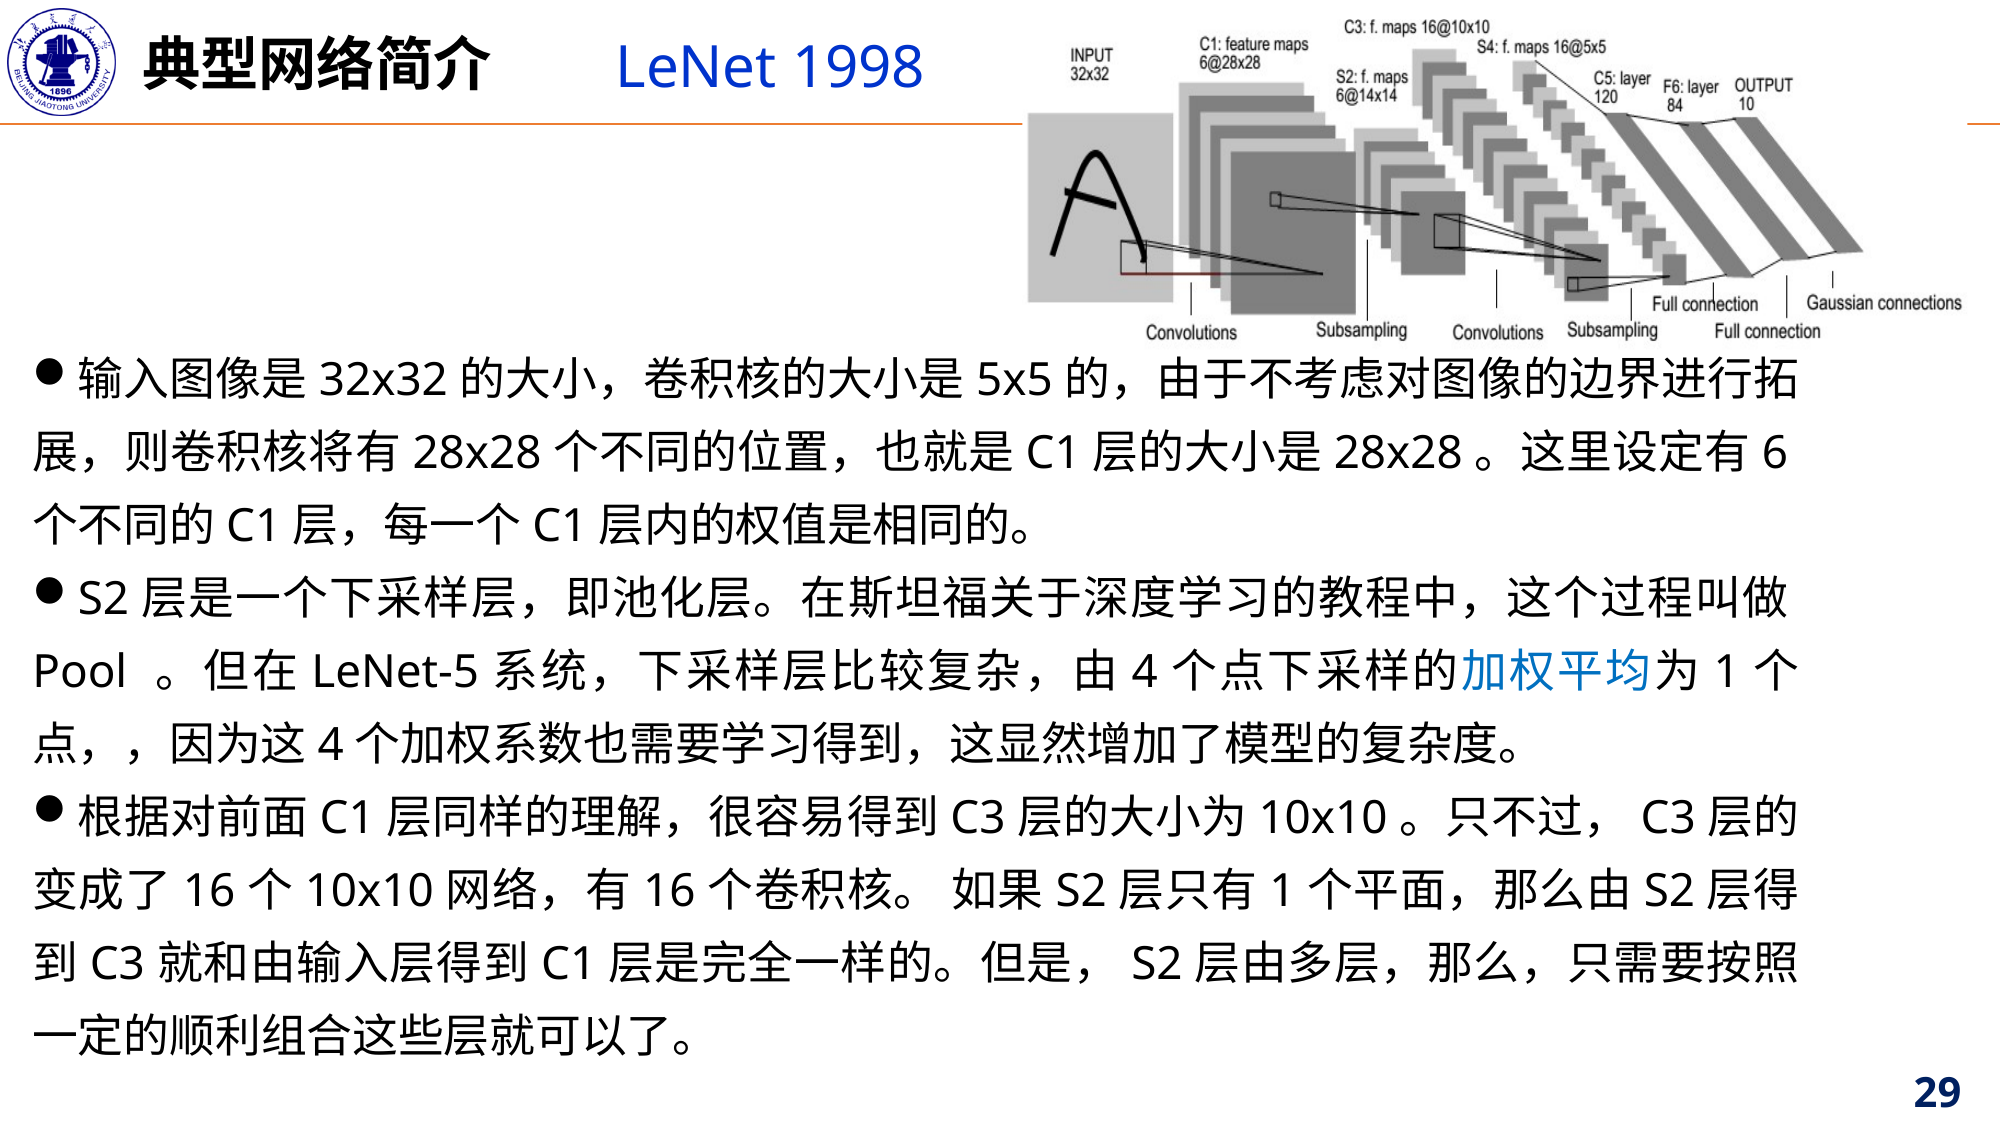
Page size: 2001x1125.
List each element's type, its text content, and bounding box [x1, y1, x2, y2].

text_box LeNet 1998 [600, 29, 1444, 111]
text_box [1022, 19, 1968, 361]
picture [7, 8, 116, 116]
text_box 典型网络简介 [127, 19, 1958, 105]
list 输入图像是32x32的大小，卷积核的大小是5x5的，由于不考虑对图像的边界进行拓展，则卷积核将有28x28个不同的位置，也就是C1层的大小是28x28。这里设定有6个不同的C1层，每一个C1层内的权值是相同的。 S2层是一个下采样层，即池化层。在斯坦福关于深度学习的教程中，这个过程叫做Pool 。但在LeNet-5系统，下采样层比较复杂，由4个点下采样的加权平均为1个点，，因为这4个加权系数也需要学习得到，这显然增加了模型的复杂度。 根据对前面C1层同样的理解，很容易得到C3层的大小为10x10。只不过，C3层的变成了16个10x10网络，有16个卷积核。 如果S2层只有1个平面，那么由S2层得到C3就和由输入层得到C1层是完全一样的。但是，S2层由多层，那么，只需要按照一定的顺利组合这些层就可以了。 [17, 324, 1814, 1093]
